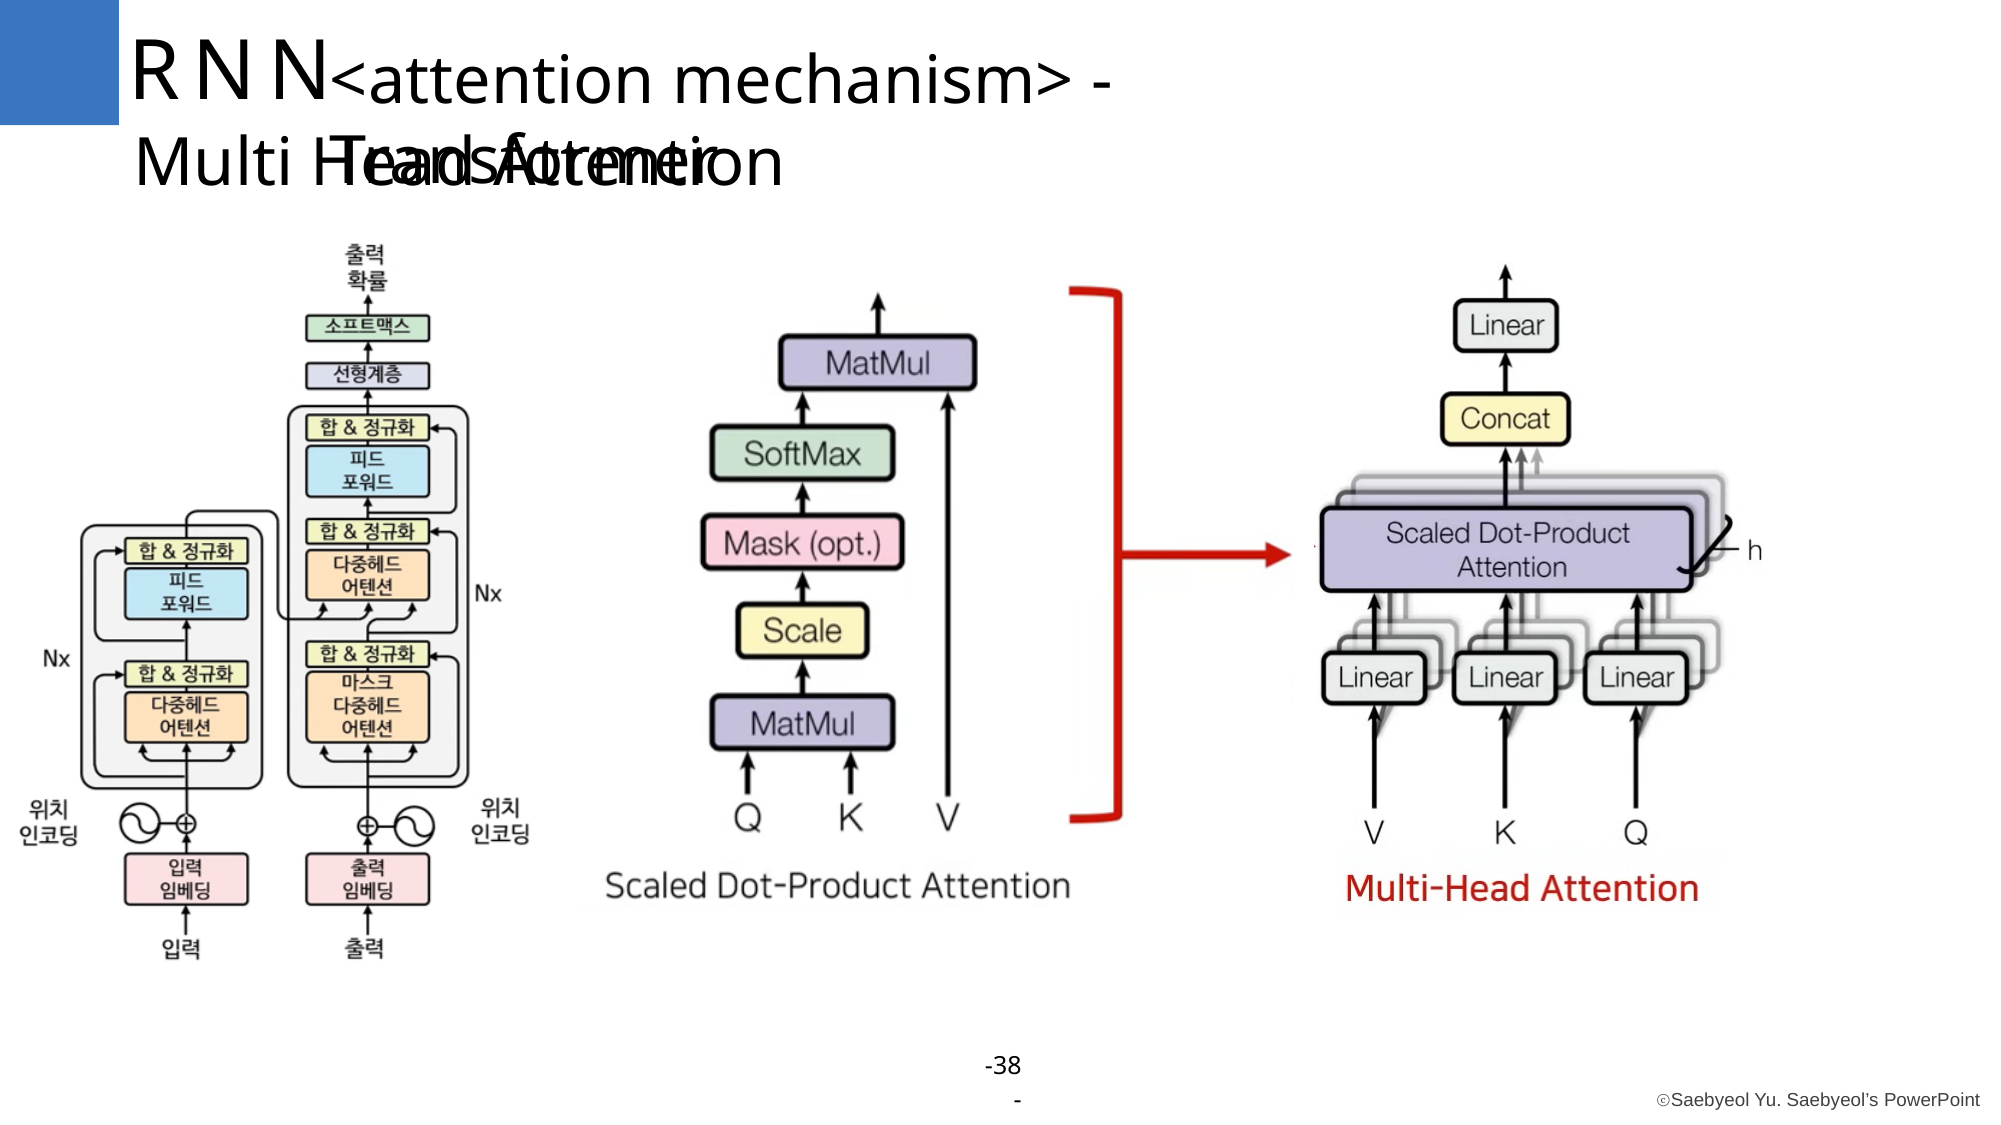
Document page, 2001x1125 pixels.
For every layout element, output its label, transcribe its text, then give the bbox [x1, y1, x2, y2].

text_box Multi Head Attention [118, 111, 1182, 206]
picture [14, 227, 1781, 983]
text_box [0, 0, 120, 126]
slide_number -38- [963, 1039, 1037, 1125]
text_box <attention mechanism> - Transformer [314, 29, 1378, 204]
text_box RNN [113, 8, 347, 124]
